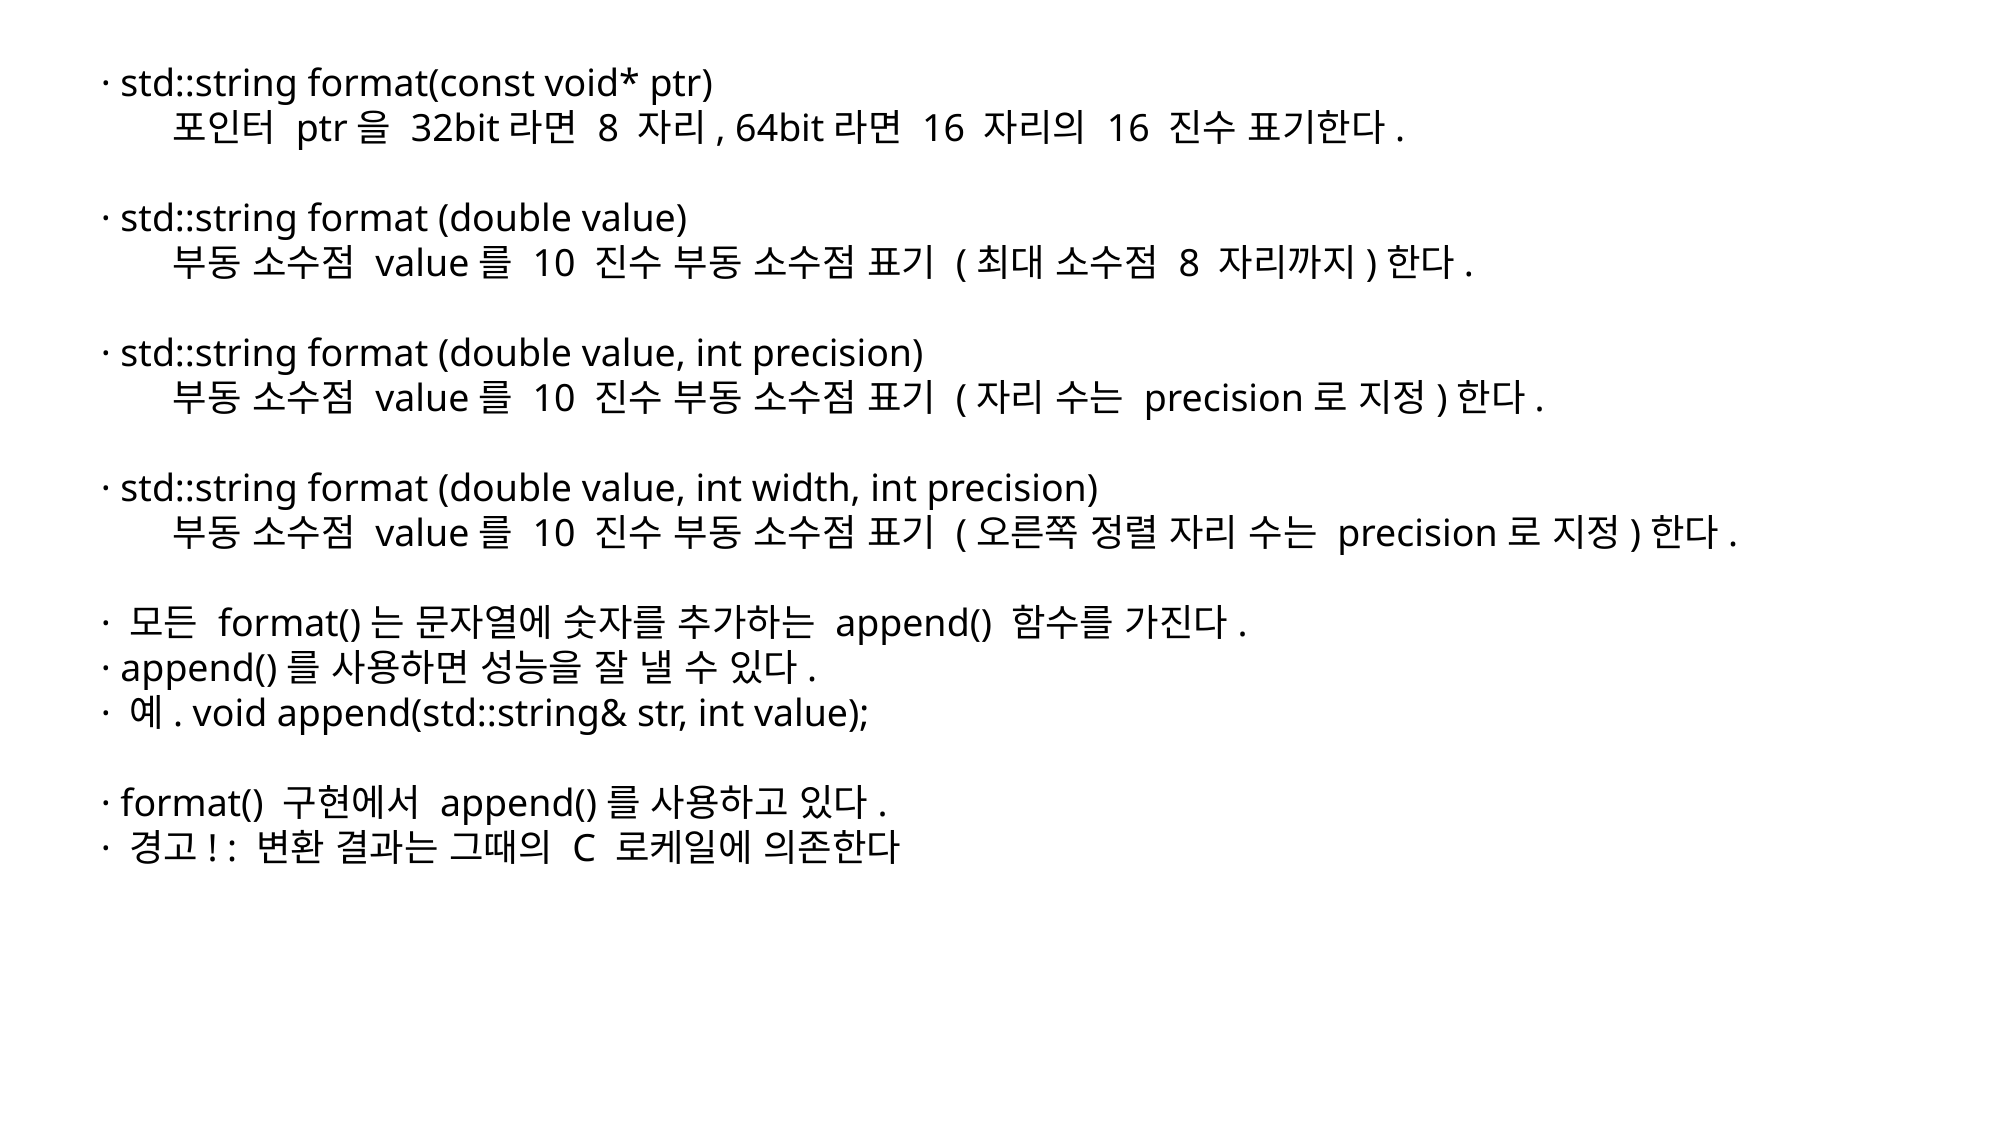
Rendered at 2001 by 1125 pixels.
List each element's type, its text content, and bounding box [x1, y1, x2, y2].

text_box · std::string format(const void* ptr) 포인터 ptr을 32bit라면 8 자리, 64bit라면 16 자리의 16 진수 표기한다. · std::string format (double value) 부동 소수점 value를 10 진수 부동 소수점 표기 (최대 소수점 8 자리까지)한다. · std::string format (double value, int precision) 부동 소수점 value를 10 진수 부동 소수점 표기 (자리 수는 precision로 지정)한다. · std::string format (double value, int width, int precision) 부동 소수점 value를 10 진수 부동 소수점 표기 (오른쪽 정렬 자리 수는 precision로 지정)한다. · 모든 format()는 문자열에 숫자를 추가하는 append() 함수를 가진다. · append()를 사용하면 성능을 잘 낼 수 있다. · 예. void append(std::string& str, int value); · format() 구현에서 append()를 사용하고 있다. · 경고! : 변환 결과는 그때의 C 로케일에 의존한다 [86, 51, 1956, 877]
